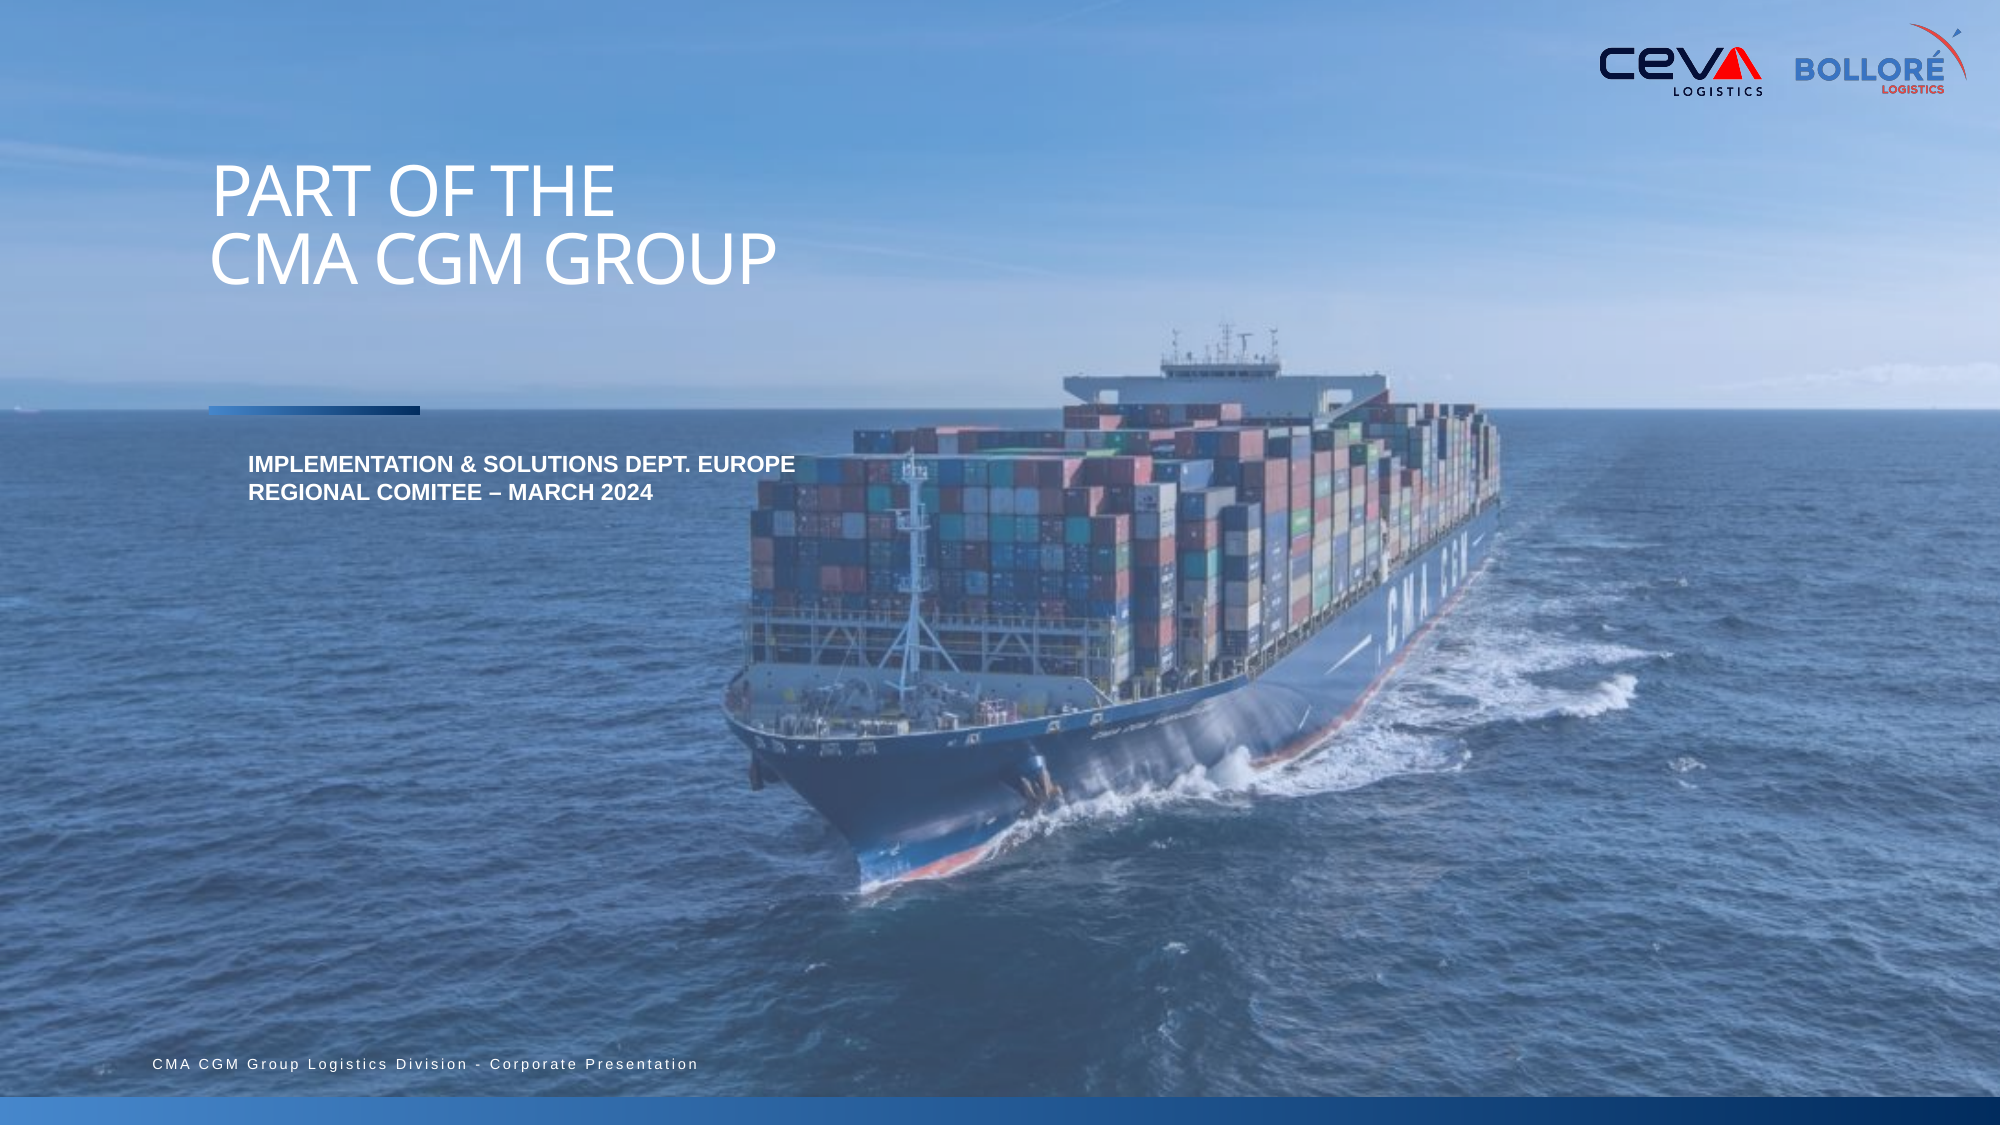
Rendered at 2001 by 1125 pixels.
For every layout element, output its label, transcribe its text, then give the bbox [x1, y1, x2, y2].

picture [1565, 1, 1989, 128]
list PART OF THE CMA CGM GROUP [208, 161, 1001, 388]
text_box [208, 406, 420, 415]
list IMPLEMENTATION & SOLUTIONS DEPT. EUROPE REGIONAL COMITEE – MARCH 2024 [240, 441, 1017, 514]
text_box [0, 0, 2000, 1098]
